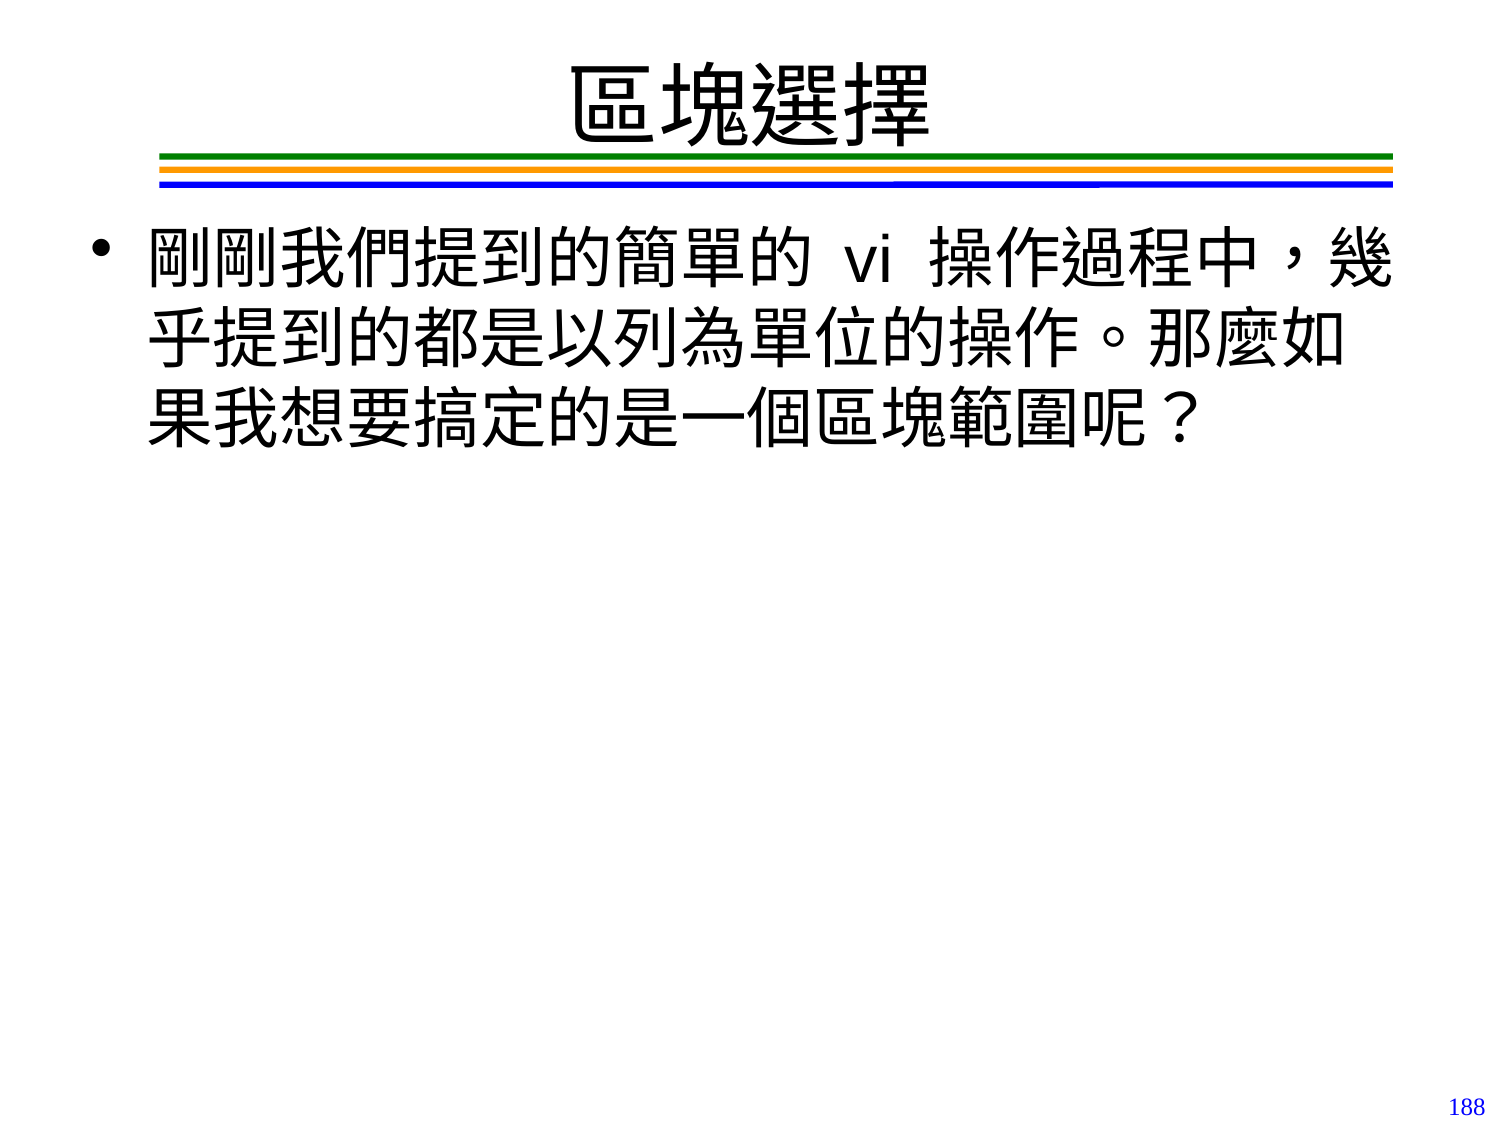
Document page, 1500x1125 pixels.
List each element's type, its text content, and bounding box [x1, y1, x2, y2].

list 剛剛我們提到的簡單的 vi 操作過程中，幾乎提到的都是以列為單位的操作。那麼如果我想要搞定的是一個區塊範圍呢？ [75, 207, 1425, 1005]
title 區塊選擇 [75, 45, 1425, 161]
slide_number 188 [1150, 1082, 1500, 1119]
